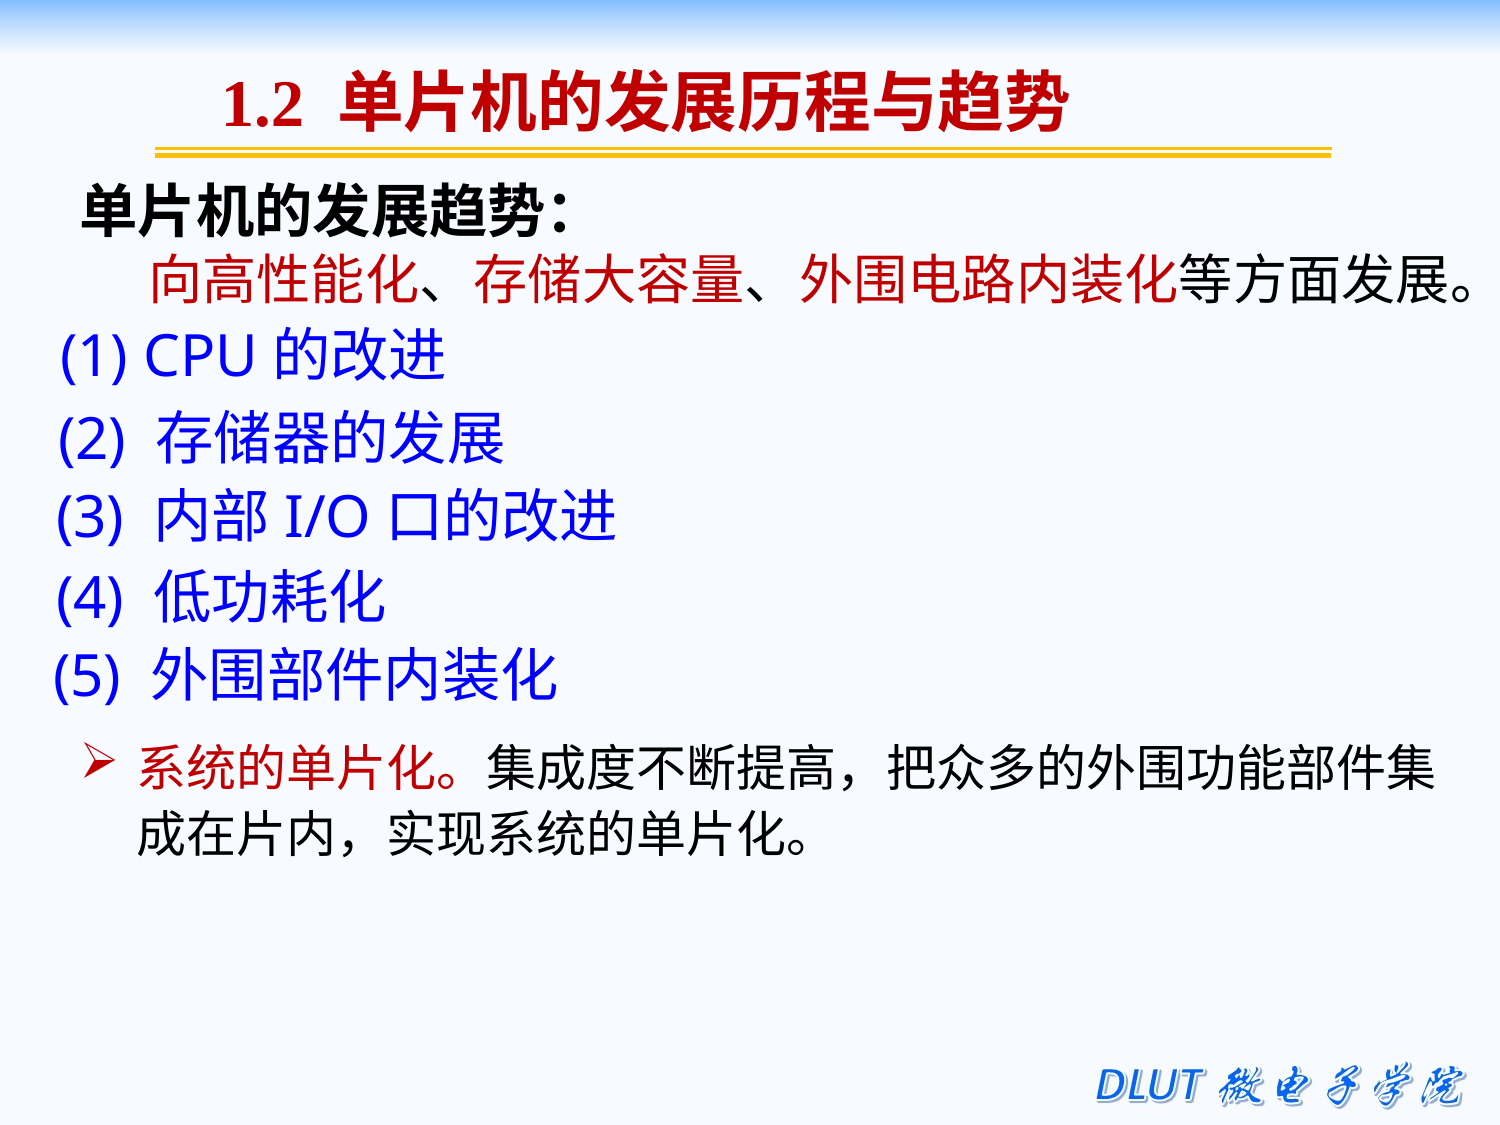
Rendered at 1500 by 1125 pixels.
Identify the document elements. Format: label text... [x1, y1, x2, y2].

text_box (4) 低功耗化 [0, 560, 1116, 655]
text_box 向高性能化、存储大容量、外围电路内装化等方面发展。 [133, 237, 1500, 318]
text_box (3) 内部I/O口的改进 [0, 480, 1116, 560]
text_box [154, 148, 1332, 156]
text_box (5) 外围部件内装化 [0, 639, 1113, 734]
text_box 系统的单片化。集成度不断提高，把众多的外围功能部件集成在片内，实现系统的单片化。 [65, 723, 1480, 871]
text_box (2) 存储器的发展 [0, 401, 1118, 497]
text_box (1) CPU的改进 [0, 318, 1120, 414]
picture [0, 0, 1500, 318]
picture [0, 318, 1500, 1125]
text_box 1.2 单片机的发展历程与趋势 [206, 32, 1280, 147]
text_box 单片机的发展趋势： [65, 149, 1179, 252]
